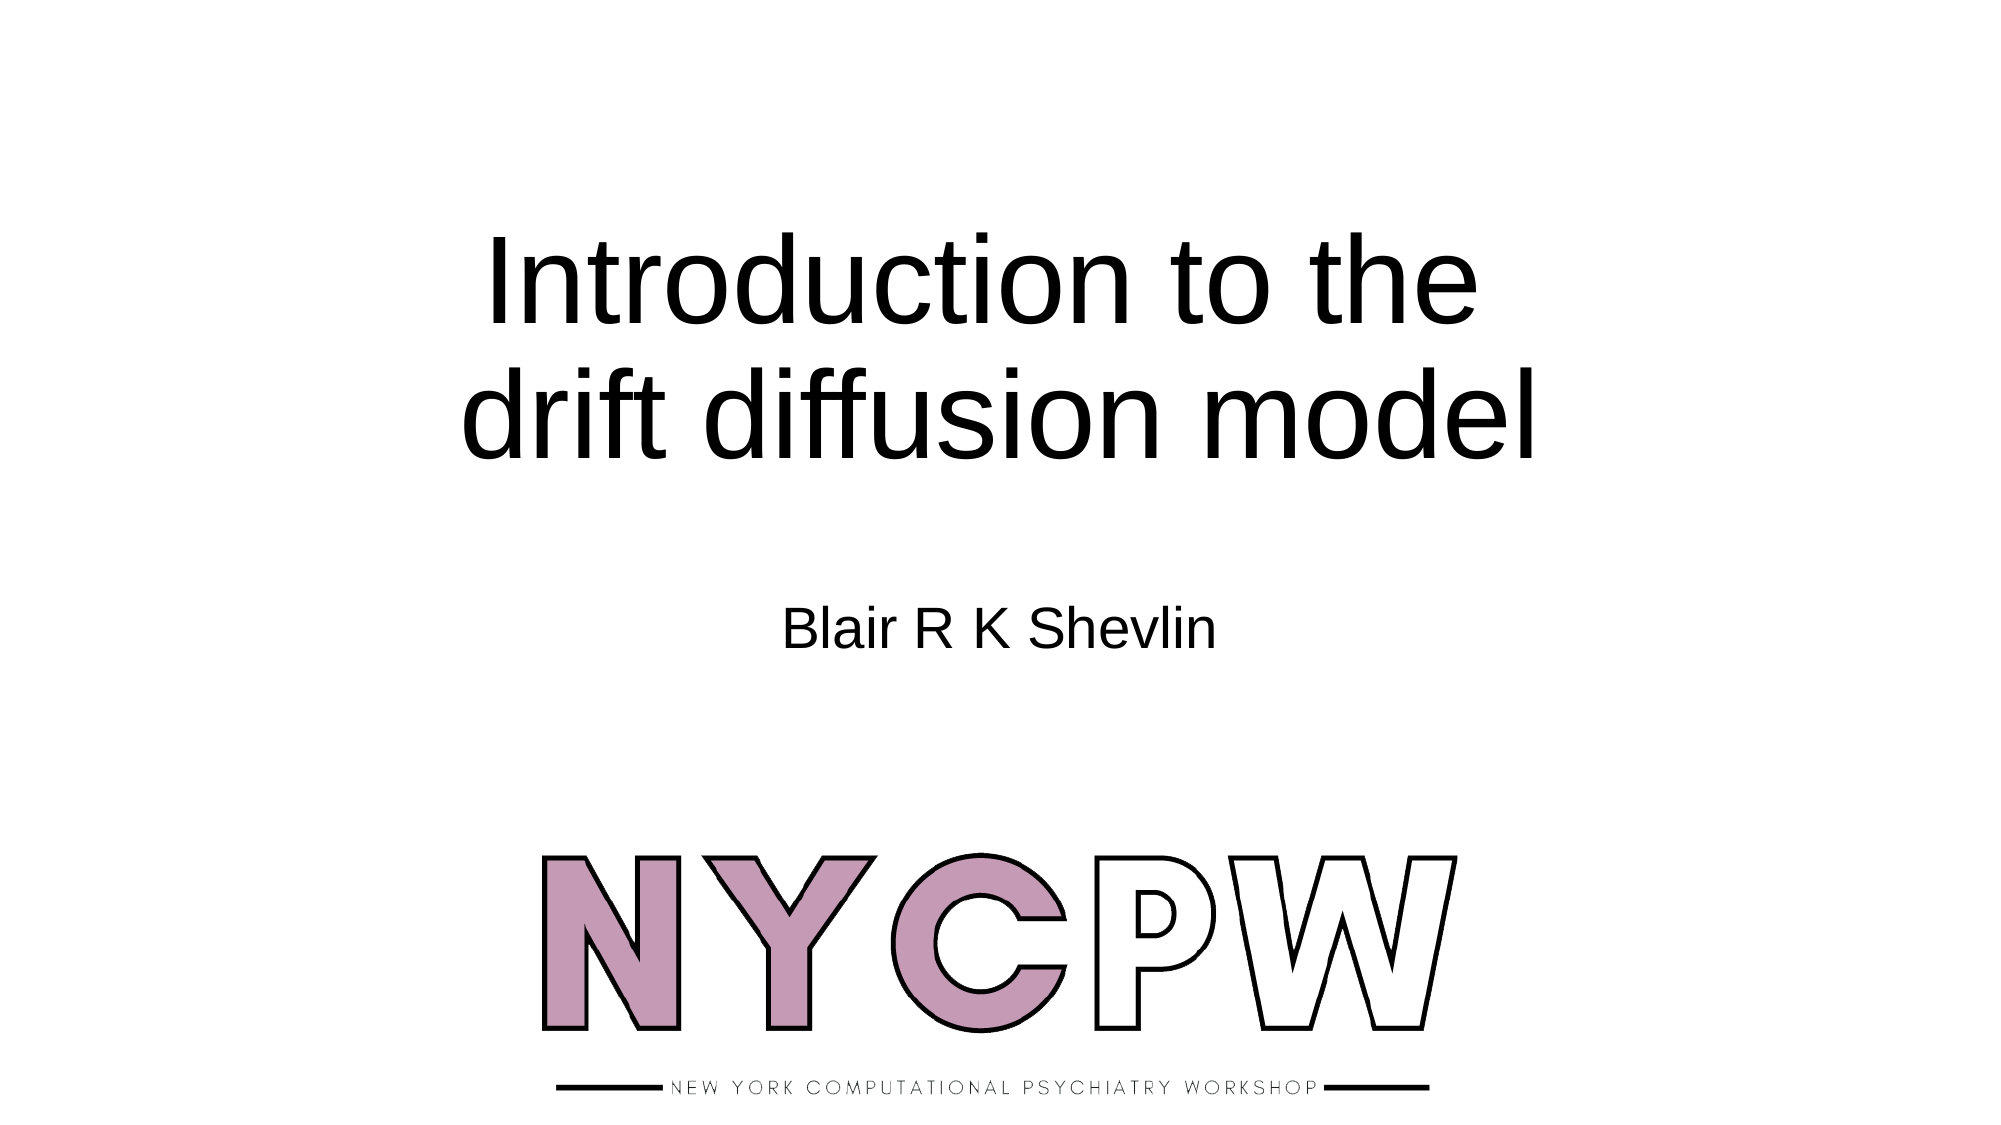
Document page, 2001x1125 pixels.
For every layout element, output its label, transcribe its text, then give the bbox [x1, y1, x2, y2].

title Introduction to the drift diffusion model [249, 184, 1750, 494]
subtitle Blair R K Shevlin [249, 590, 1750, 863]
picture [542, 852, 1458, 1096]
